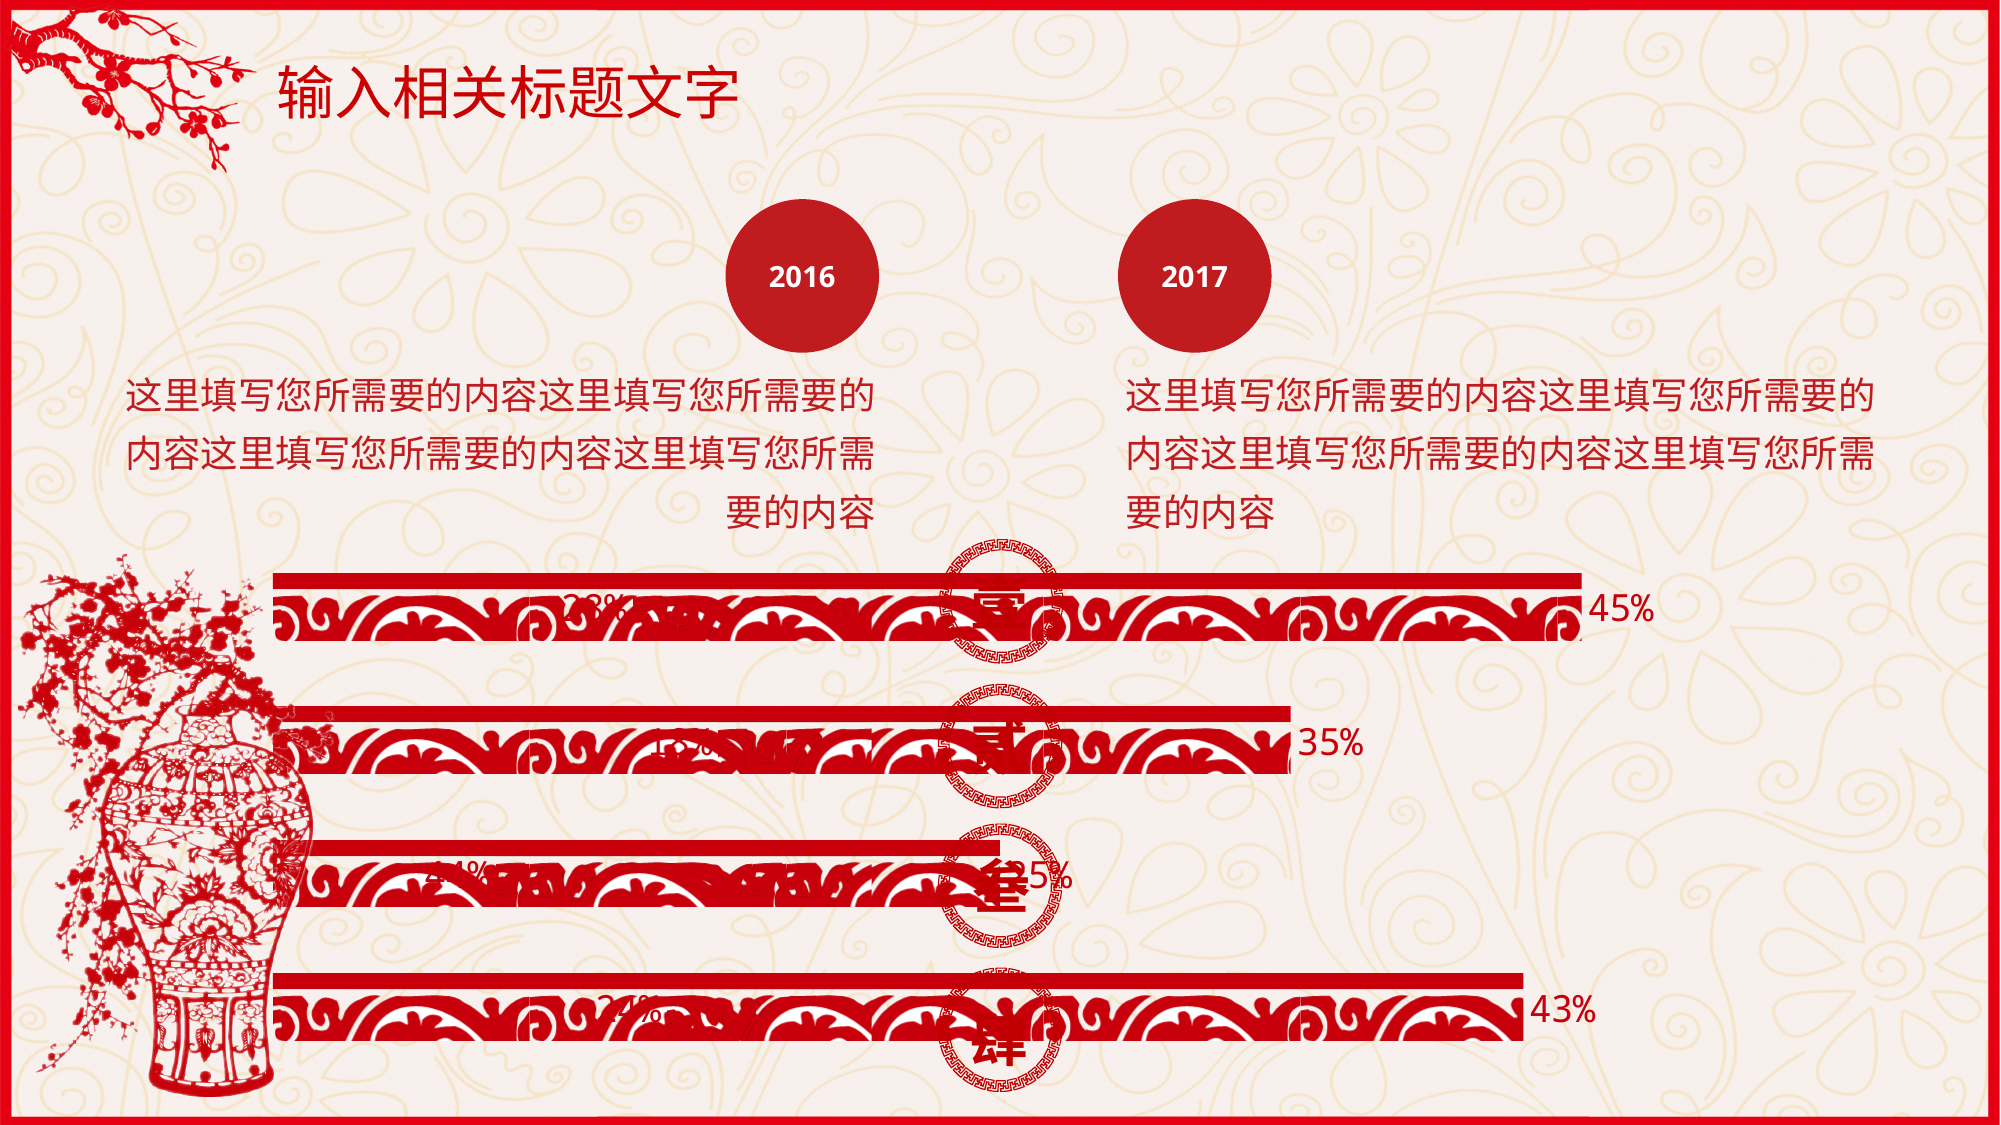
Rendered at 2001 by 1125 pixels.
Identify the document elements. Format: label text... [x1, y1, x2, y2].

text_box 这里填写您所需要的内容这里填写您所需要的内容这里填写您所需要的内容这里填写您所需要的内容 [1118, 354, 1895, 538]
chart [249, 517, 1750, 1097]
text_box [930, 539, 1070, 1093]
text_box 输入相关标题文字 [261, 48, 951, 134]
picture [0, 0, 2000, 1125]
text_box 这里填写您所需要的内容这里填写您所需要的内容这里填写您所需要的内容这里填写您所需要的内容 [103, 354, 883, 538]
text_box 2017 [1116, 198, 1273, 354]
text_box 2016 [724, 198, 881, 354]
